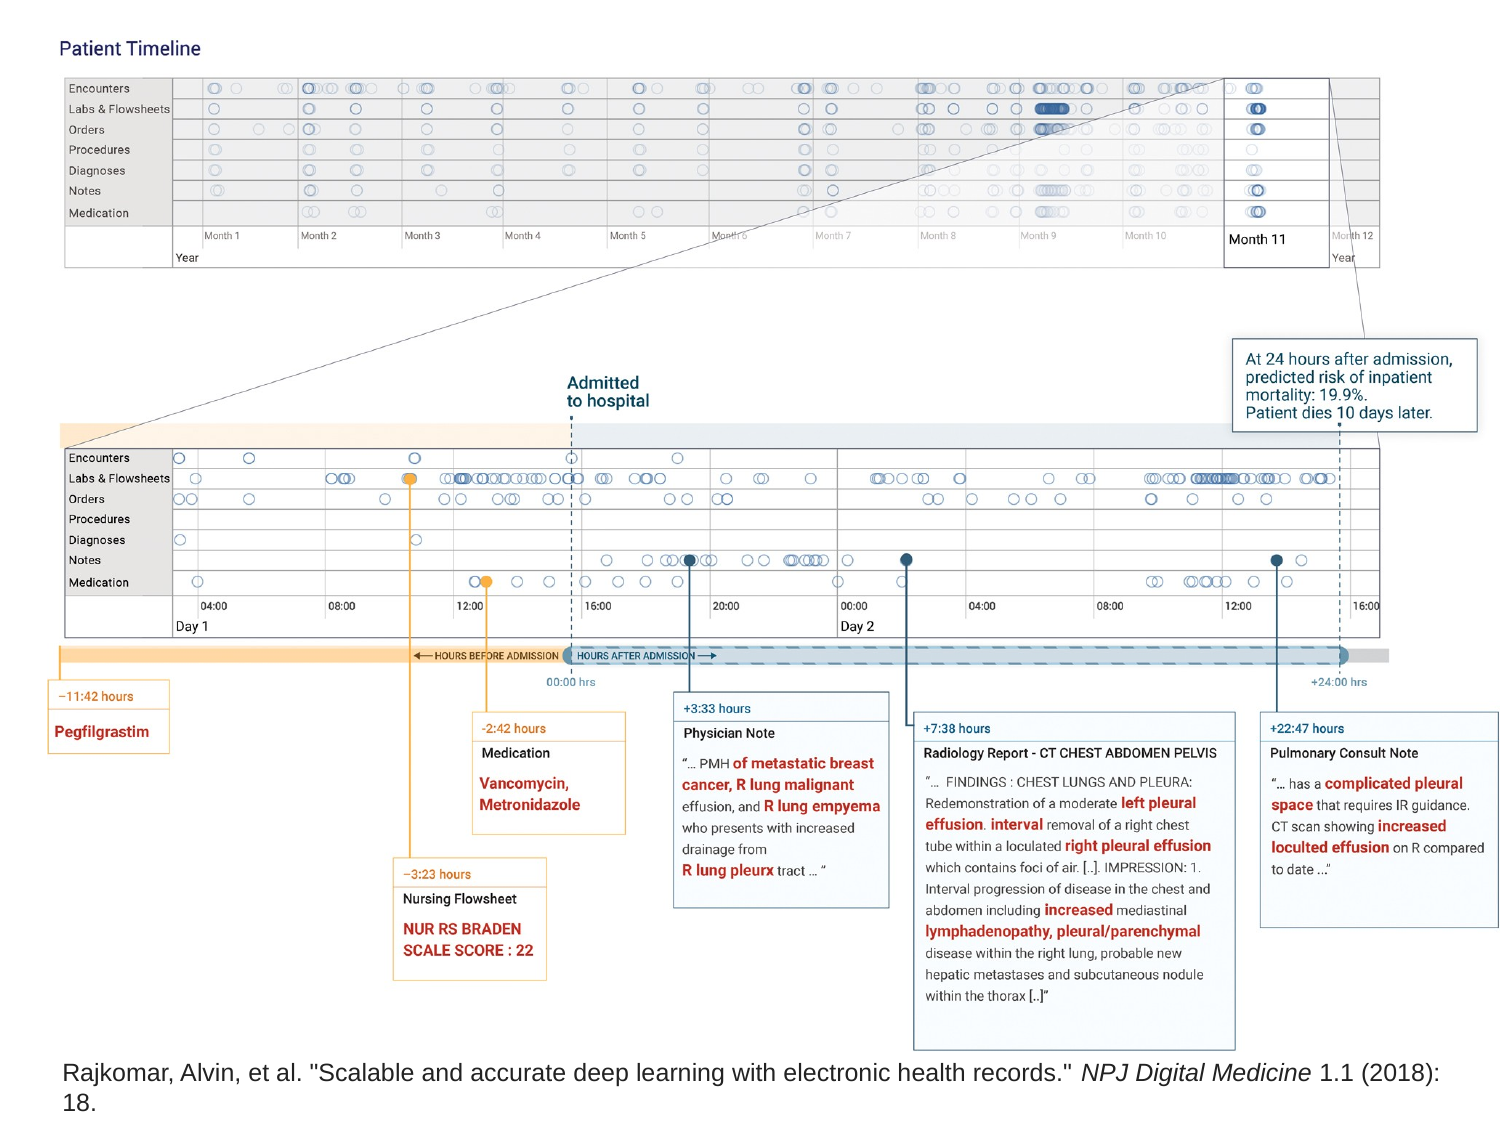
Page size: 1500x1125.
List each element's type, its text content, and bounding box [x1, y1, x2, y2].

picture [2, 0, 1500, 1125]
text_box Rajkomar, Alvin, et al. "Scalable and accurate deep learning with electronic health records." NPJ Digital Medicine 1.1 (2018): 18. [47, 1064, 1486, 1124]
